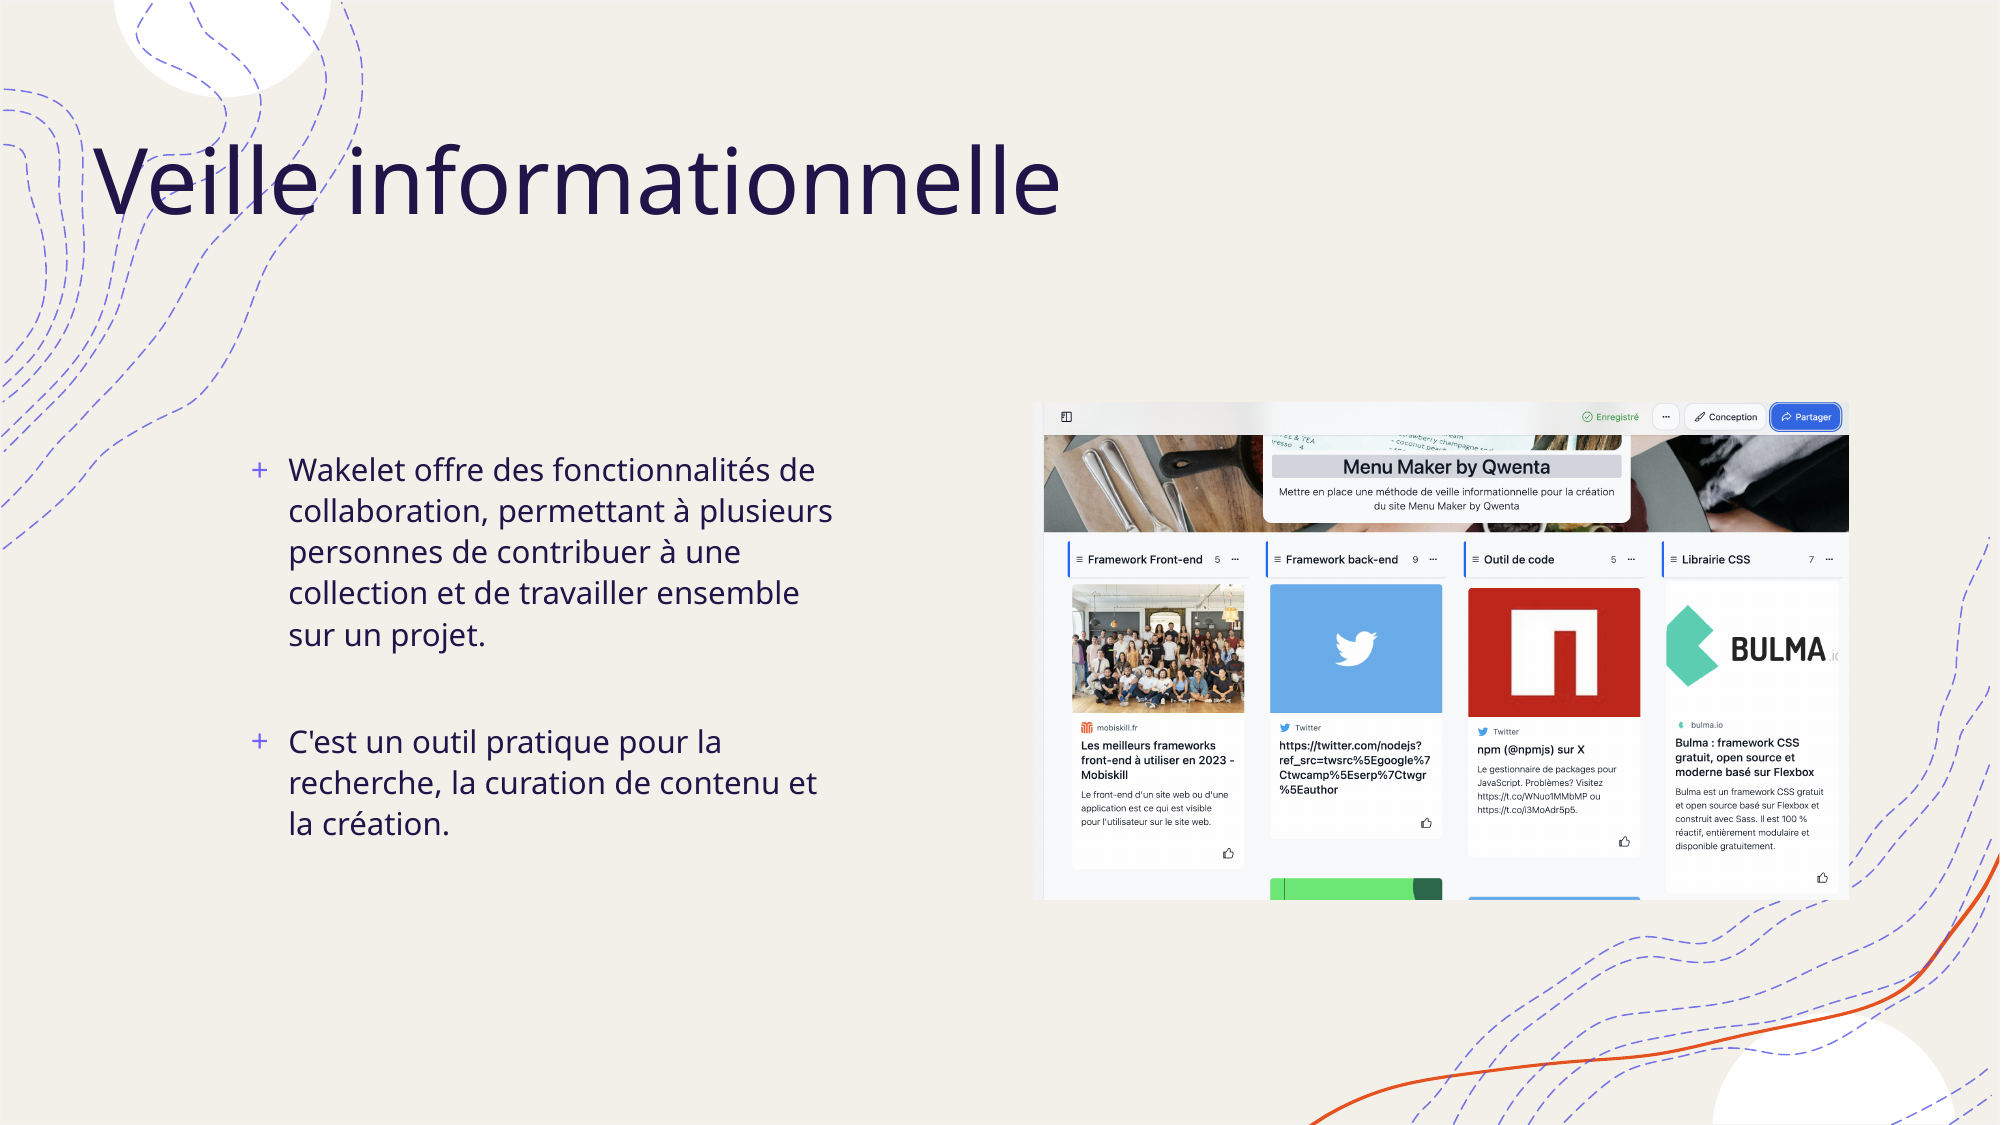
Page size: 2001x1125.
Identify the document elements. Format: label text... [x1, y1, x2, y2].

text_box Wakelet offre des fonctionnalités de collaboration, permettant à plusieurs personnes de contribuer à une collection et de travailler ensemble sur un projet. C'est un outil pratique pour la recherche, la curation de contenu et la création. [198, 438, 858, 850]
text_box Veille informationnelle [79, 115, 1165, 240]
picture [1033, 402, 1849, 900]
